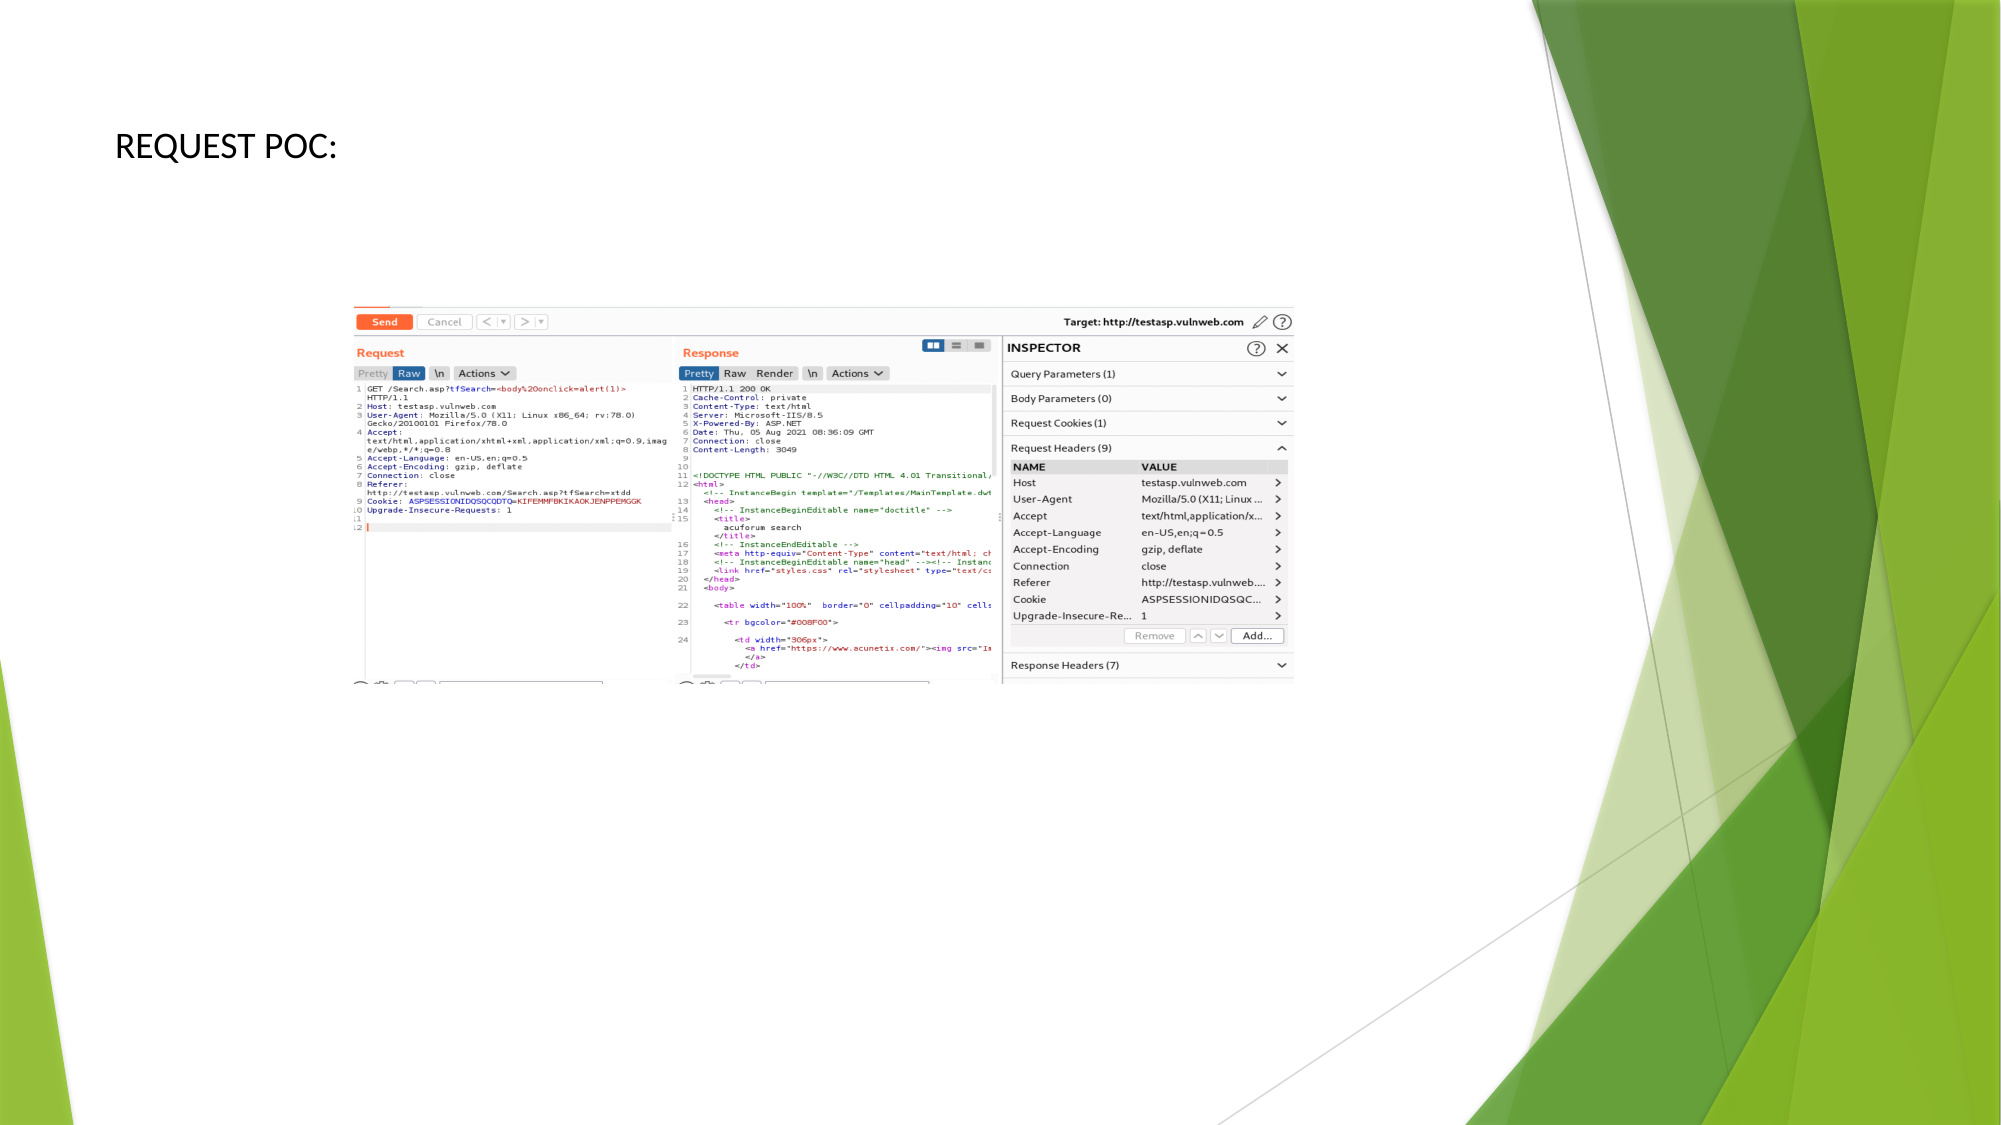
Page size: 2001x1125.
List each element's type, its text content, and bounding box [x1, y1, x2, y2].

picture [354, 305, 1294, 685]
text_box REQUEST POC: [100, 114, 354, 219]
